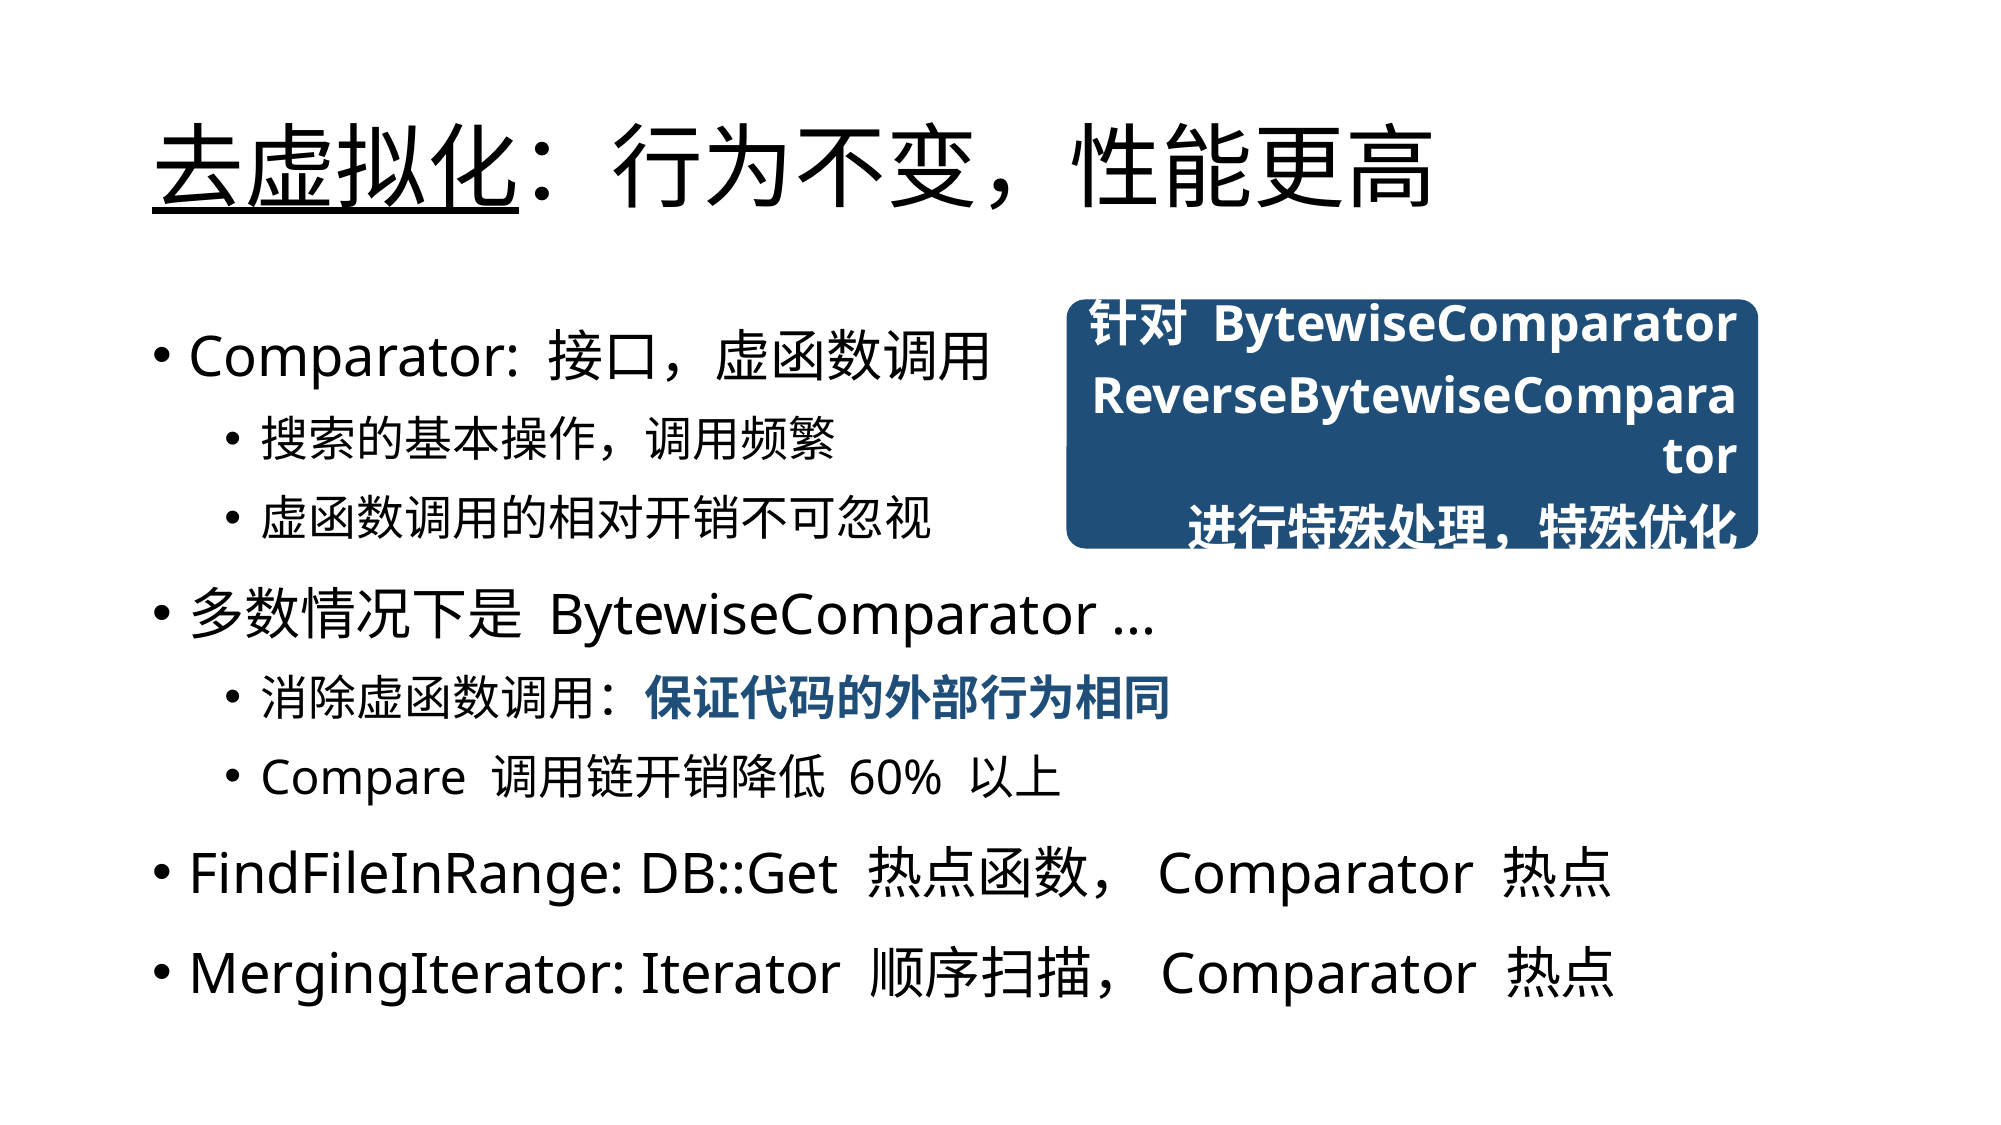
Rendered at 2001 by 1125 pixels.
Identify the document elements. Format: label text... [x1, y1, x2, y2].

list Comparator: 接口，虚函数调用 搜索的基本操作，调用频繁 虚函数调用的相对开销不可忽视 多数情况下是 BytewiseComparator ... 消除虚函数调用：保证代码的外部行为相同 Compare 调用链开销降低 60% 以上 FindFileInRange: DB::Get 热点函数，Comparator 热点 MergingIterator: Iterator 顺序扫描，Comparator 热点 [137, 299, 1863, 1014]
text_box 针对 BytewiseComparator ReverseBytewiseComparator 进行特殊处理，特殊优化 [1065, 298, 1760, 550]
title 去虚拟化：行为不变，性能更高 [137, 59, 1863, 278]
